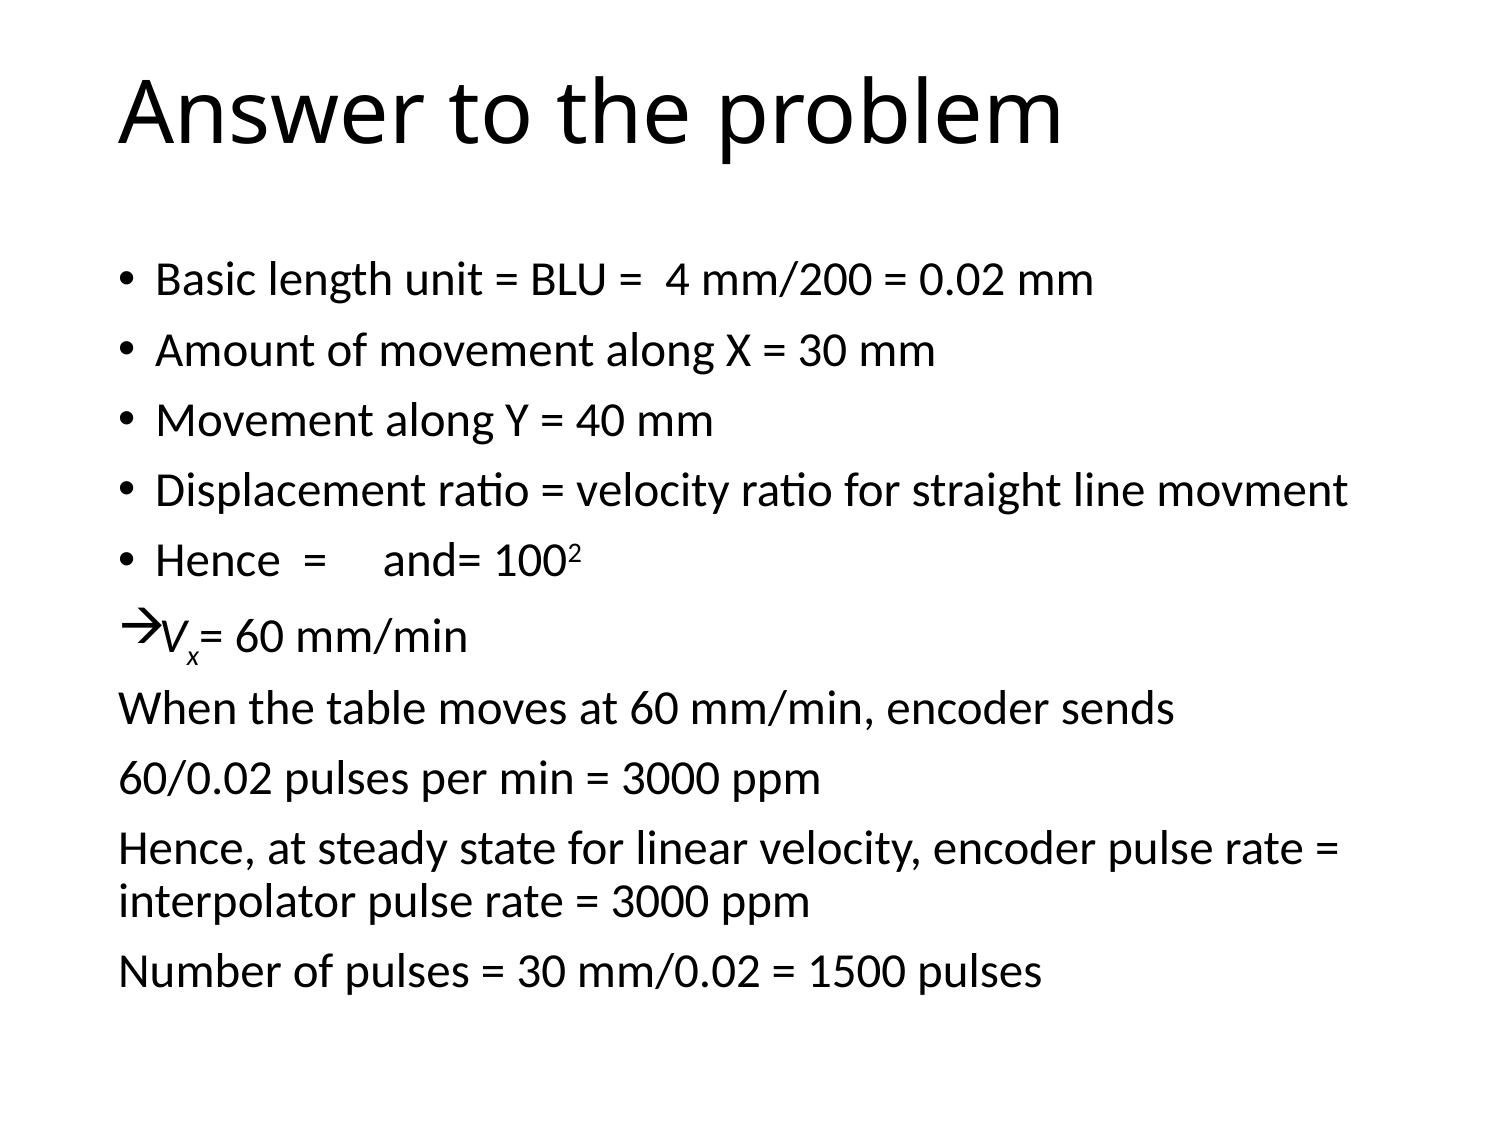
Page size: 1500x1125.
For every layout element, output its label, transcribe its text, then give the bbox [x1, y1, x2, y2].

title Answer to the problem [103, 59, 1397, 171]
